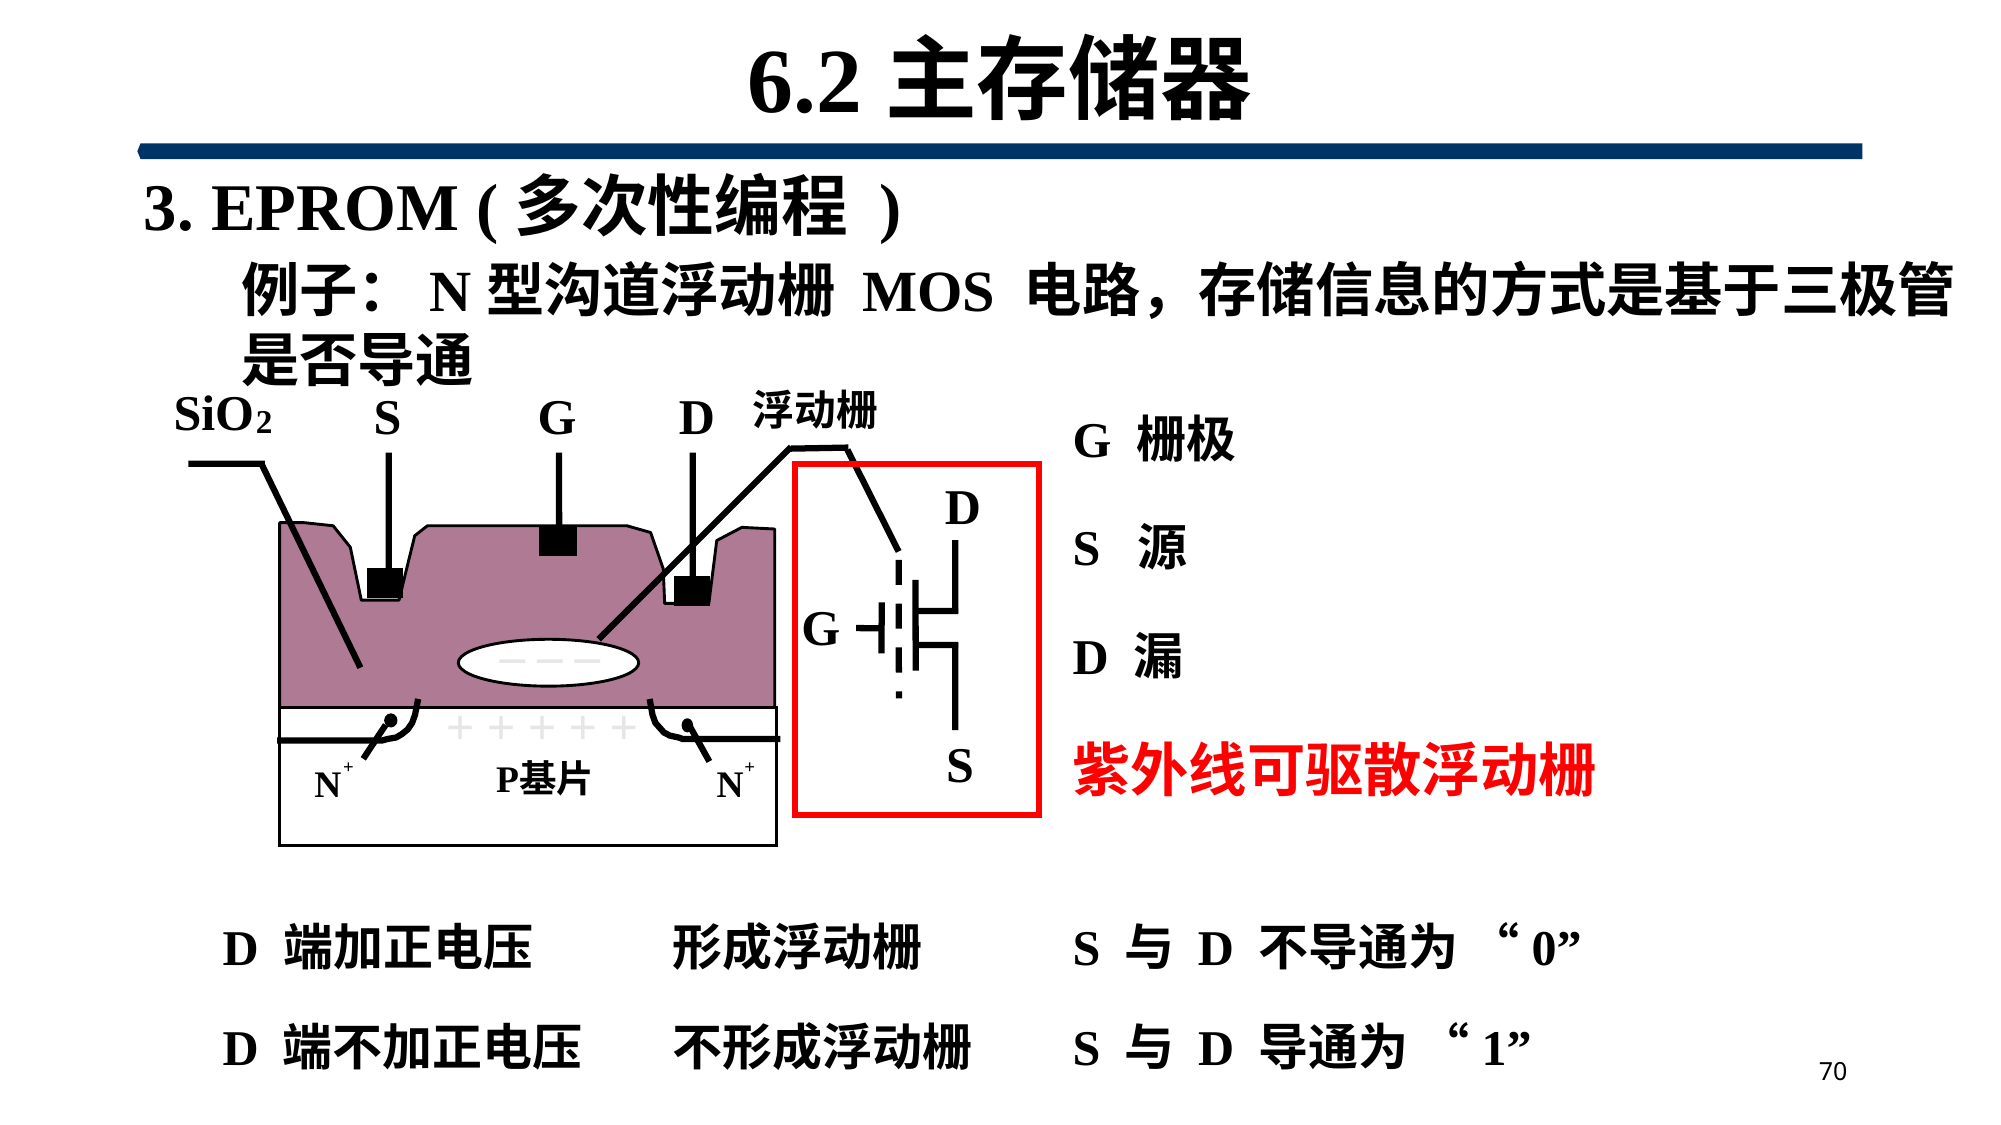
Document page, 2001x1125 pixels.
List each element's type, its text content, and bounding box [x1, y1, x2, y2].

text_box [983, 463, 1040, 816]
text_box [1057, 400, 1458, 692]
title 6.2主存储器 [137, 20, 1863, 145]
slide_number 70 [1412, 1042, 1863, 1103]
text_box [173, 380, 983, 846]
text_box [207, 907, 1746, 983]
text_box 例子：N型沟道浮动栅 MOS 电路，存储信息的方式是基于三极管是否导通 [226, 245, 2000, 401]
text_box 紫外线可驱散浮动栅 [1057, 725, 1621, 810]
text_box 3. EPROM (多次性编程 ) [112, 156, 1150, 251]
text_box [207, 1007, 1558, 1083]
